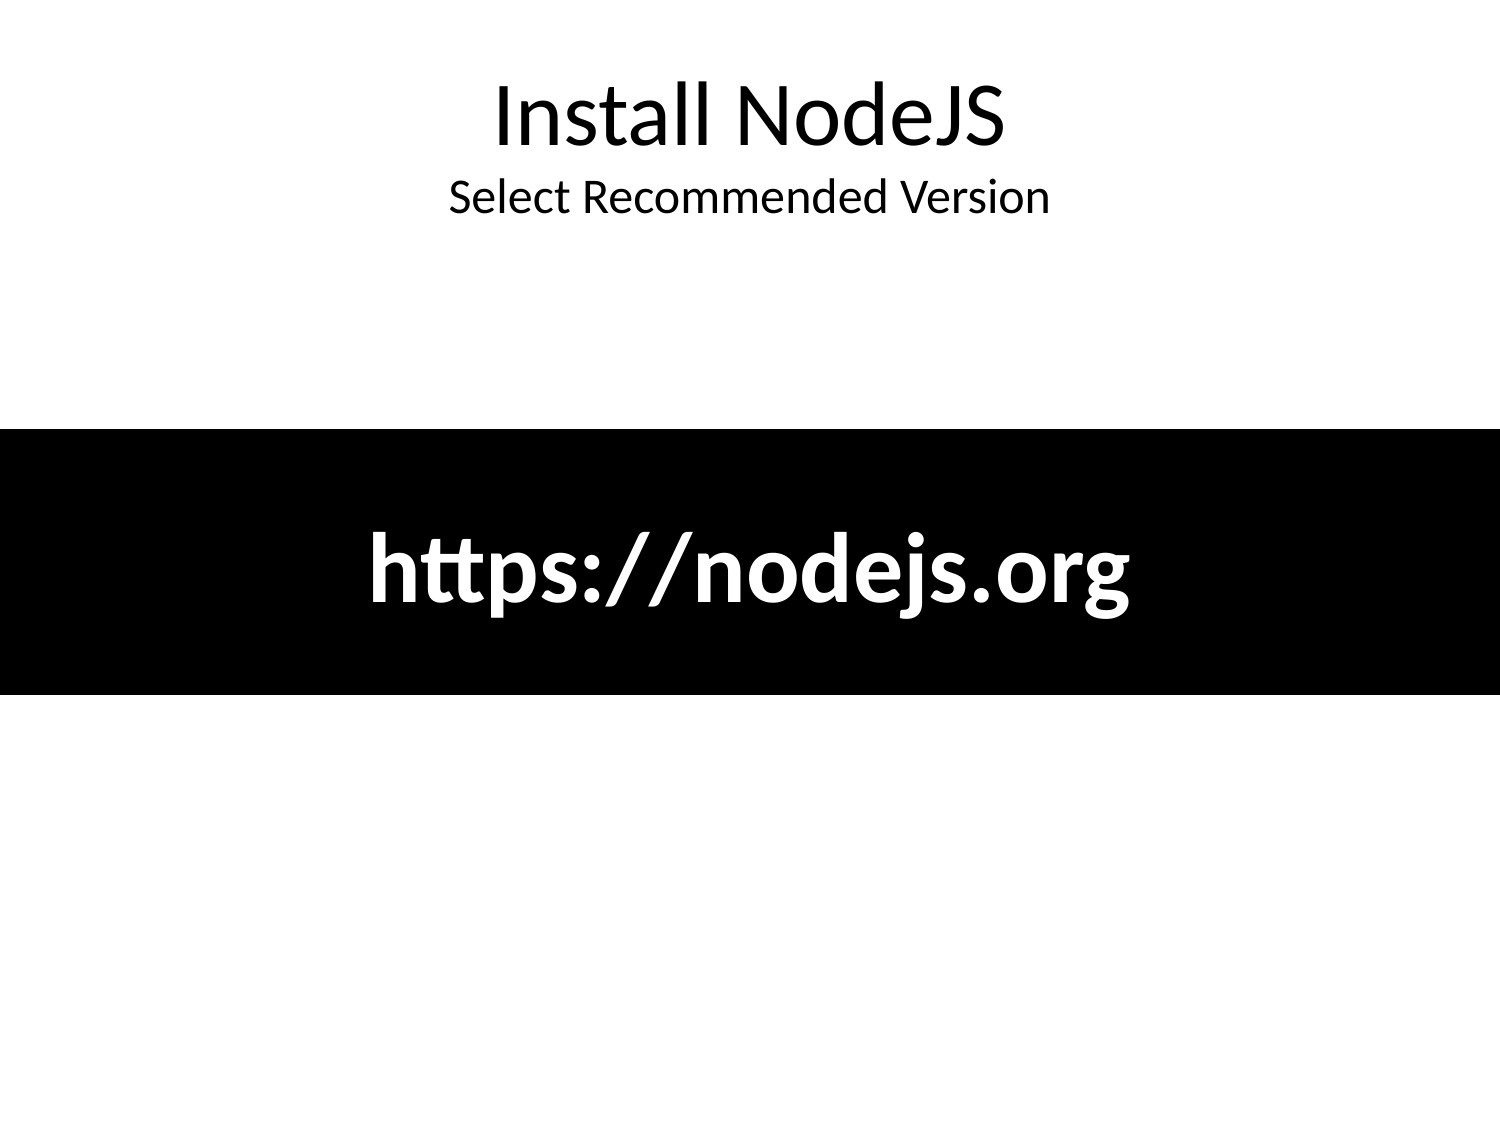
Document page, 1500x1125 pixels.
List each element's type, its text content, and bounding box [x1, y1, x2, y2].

text_box https://nodejs.org [0, 429, 1500, 695]
title Install NodeJS Select Recommended Version [75, 45, 1425, 233]
